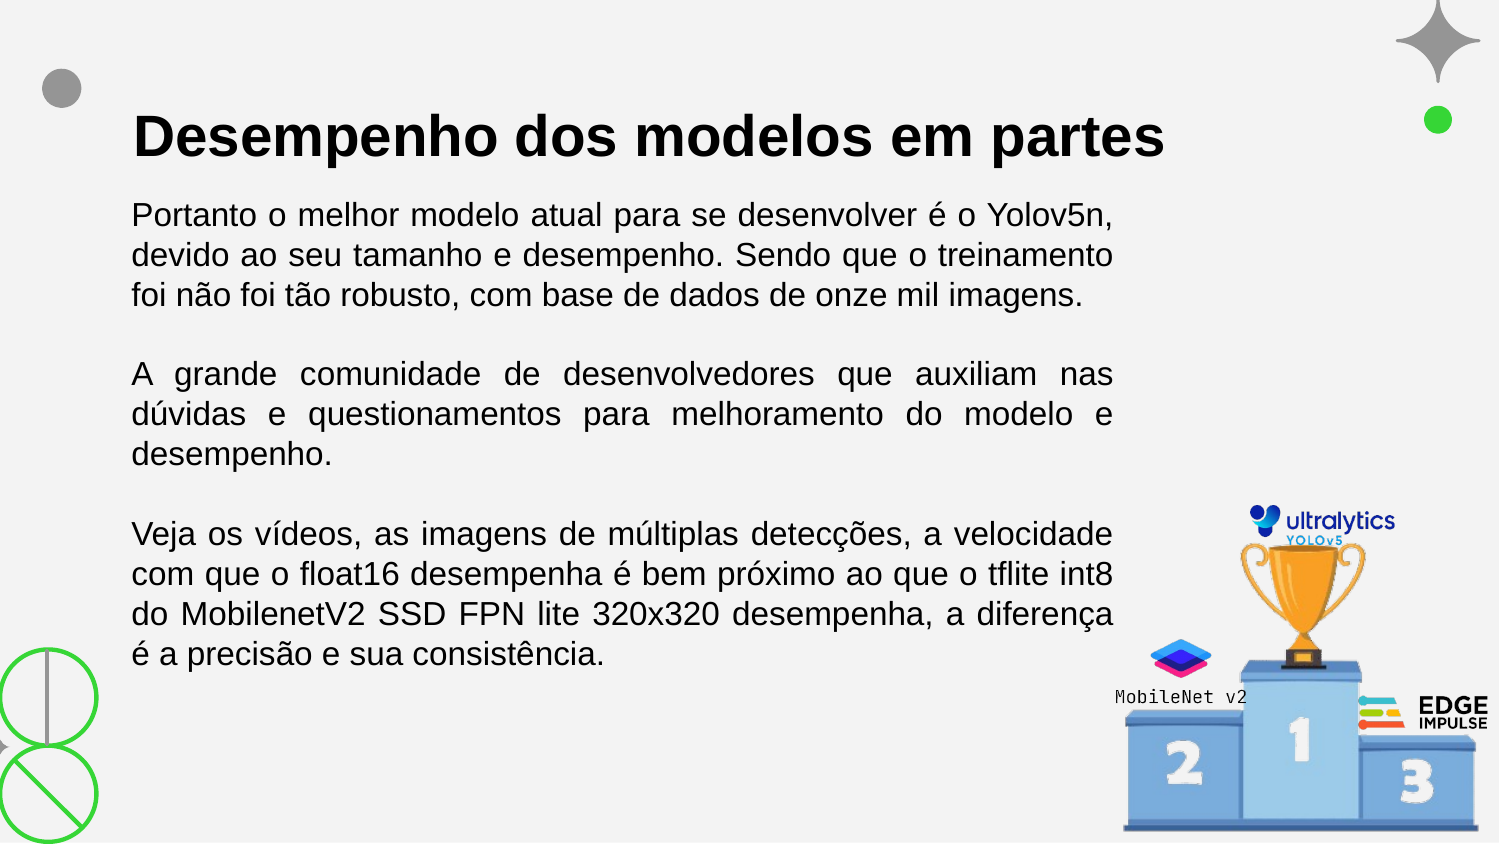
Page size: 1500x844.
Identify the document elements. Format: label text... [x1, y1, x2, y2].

text_box Portanto o melhor modelo atual para se desenvolver é o Yolov5n, devido ao seu tamanho e desempenho. Sendo que o treinamento foi não foi tão robusto, com base de dados de onze mil imagens. A grande comunidade de desenvolvedores que auxiliam nas dúvidas e questionamentos para melhoramento do modelo e desempenho. Veja os vídeos, as imagens de múltiplas detecções, a velocidade com que o float16 desempenha é bem próximo ao que o tflite int8 do MobilenetV2 SSD FPN lite 320x320 desempenha, a diferença é a precisão e sua consistência. [116, 177, 1130, 721]
title Desempenho dos modelos em partes [133, 97, 1185, 309]
picture [1020, 441, 1500, 844]
picture [0, 738, 11, 755]
